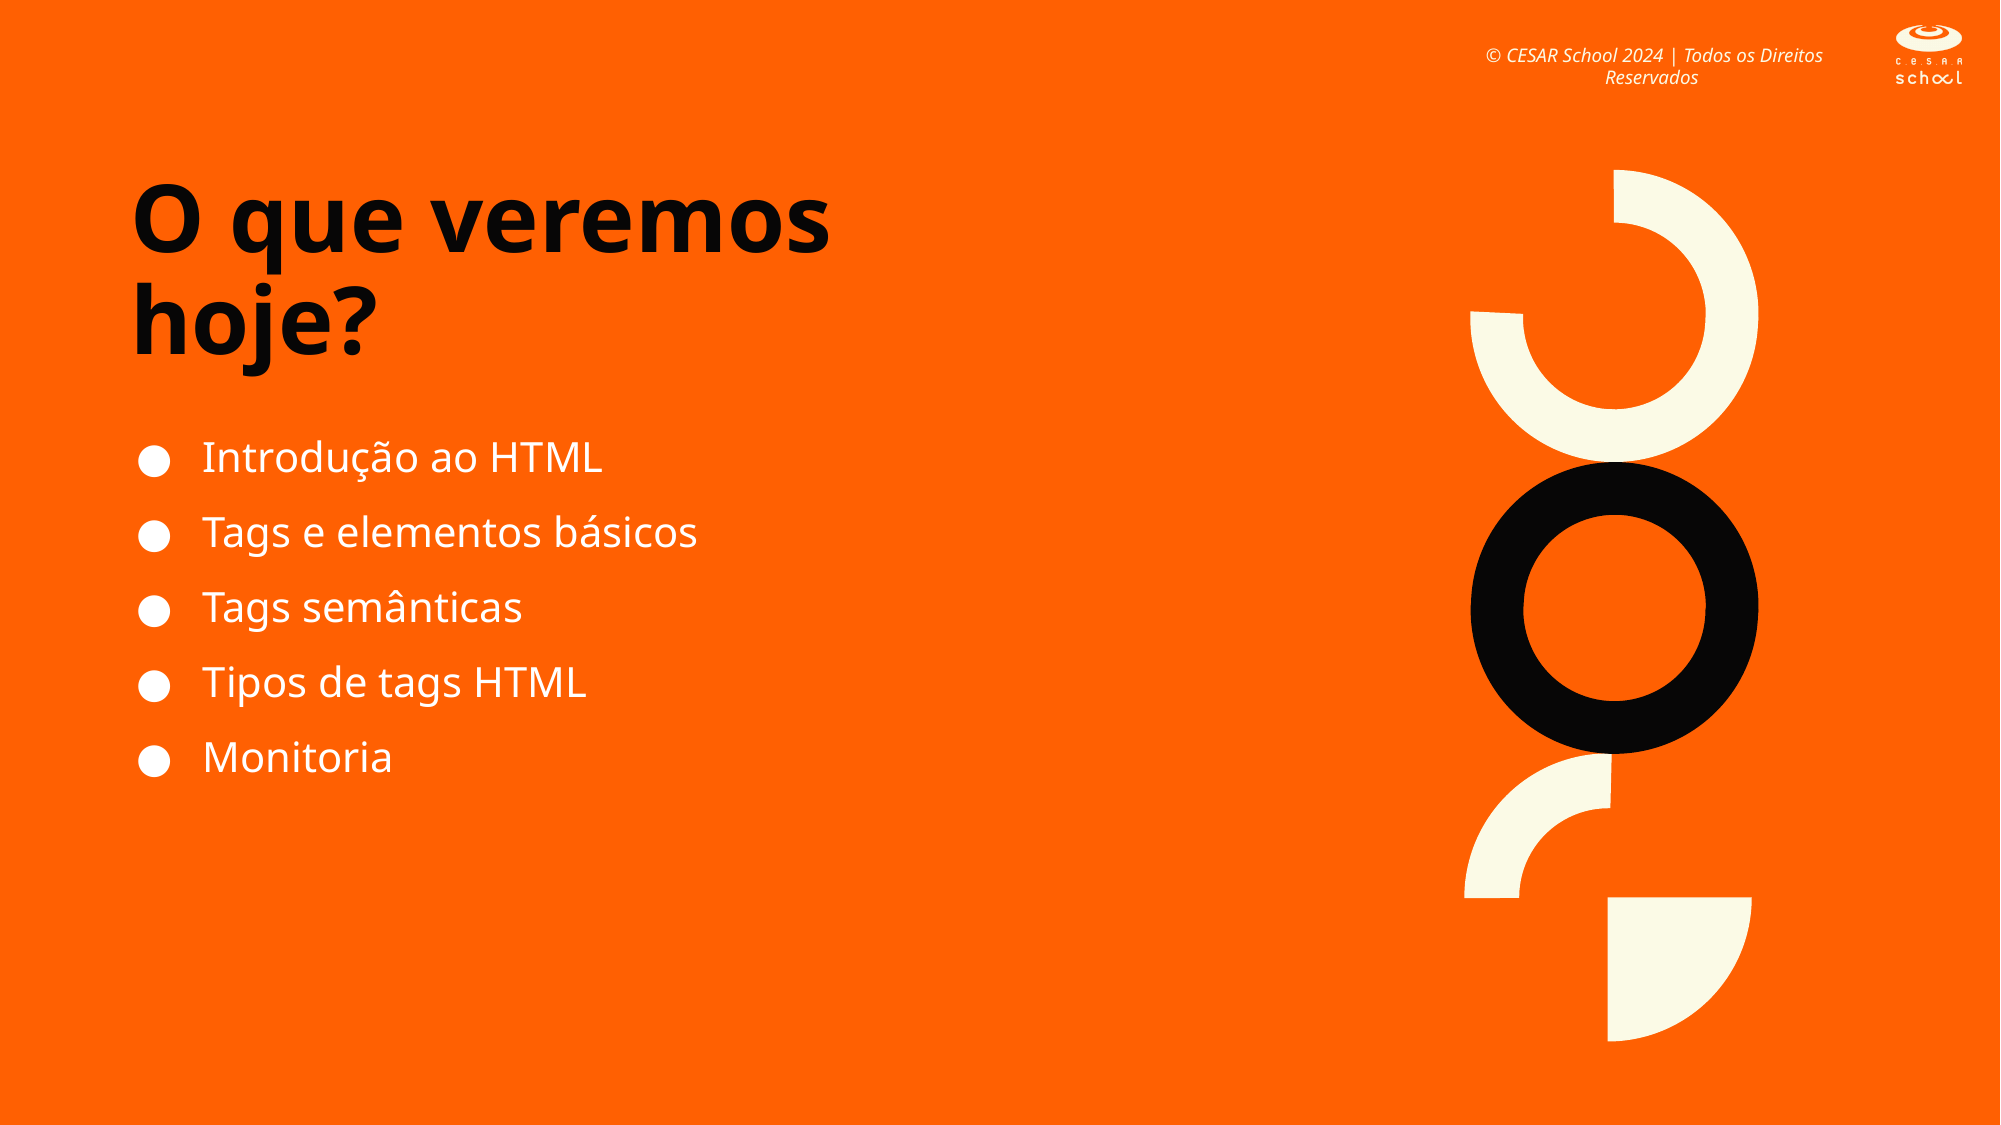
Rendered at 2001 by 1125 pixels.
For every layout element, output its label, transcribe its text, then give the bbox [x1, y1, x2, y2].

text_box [1432, 25, 1963, 84]
text_box Introdução ao HTML Tags e elementos básicos Tags semânticas Tipos de tags HTML Monitoria [112, 391, 1228, 775]
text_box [1470, 461, 1759, 754]
text_box O que veremos hoje? [40, 157, 1033, 341]
text_box [1613, 169, 1759, 317]
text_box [1464, 752, 1753, 1042]
text_box [1470, 311, 1616, 460]
text_box [1615, 317, 1759, 460]
